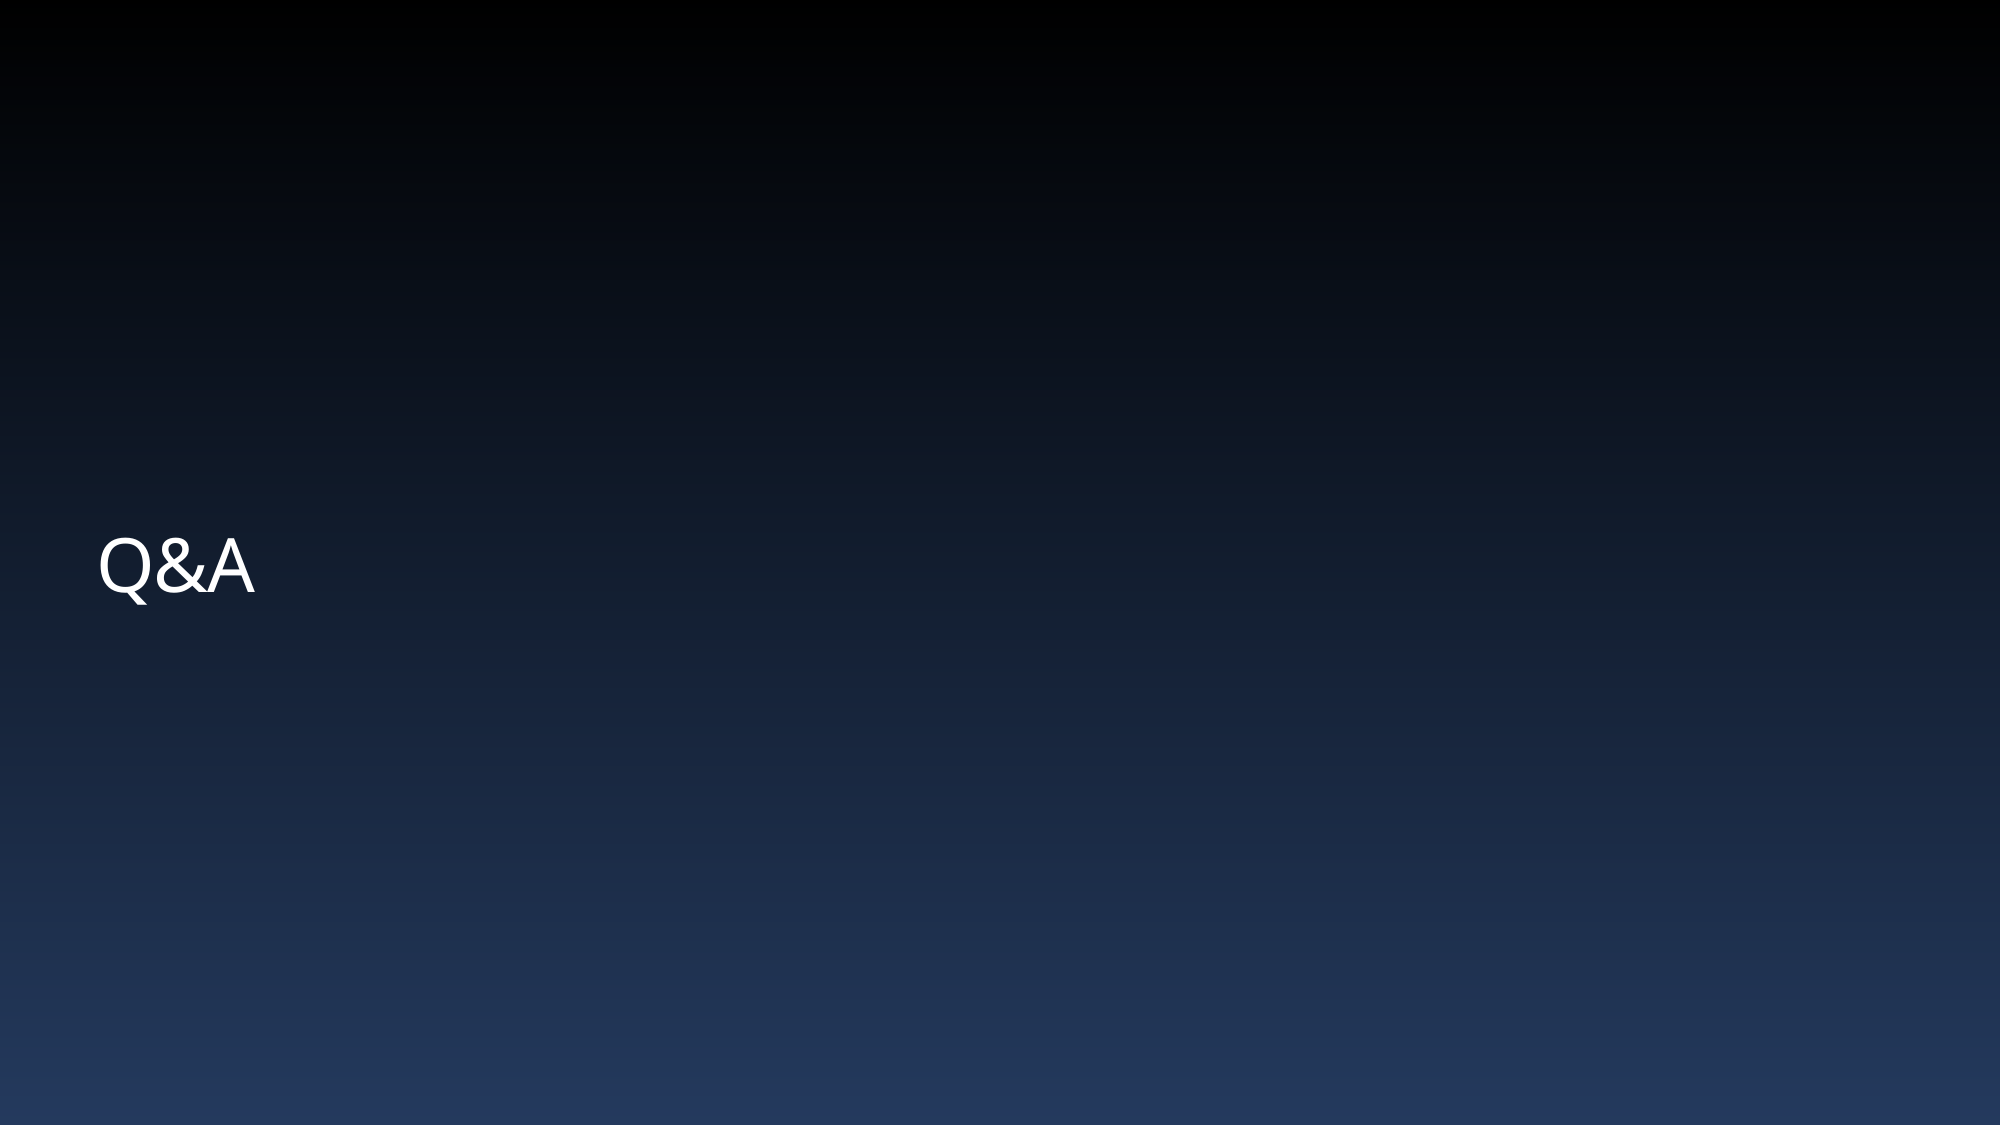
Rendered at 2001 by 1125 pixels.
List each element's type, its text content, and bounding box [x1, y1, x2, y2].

title Q&A [96, 517, 774, 608]
